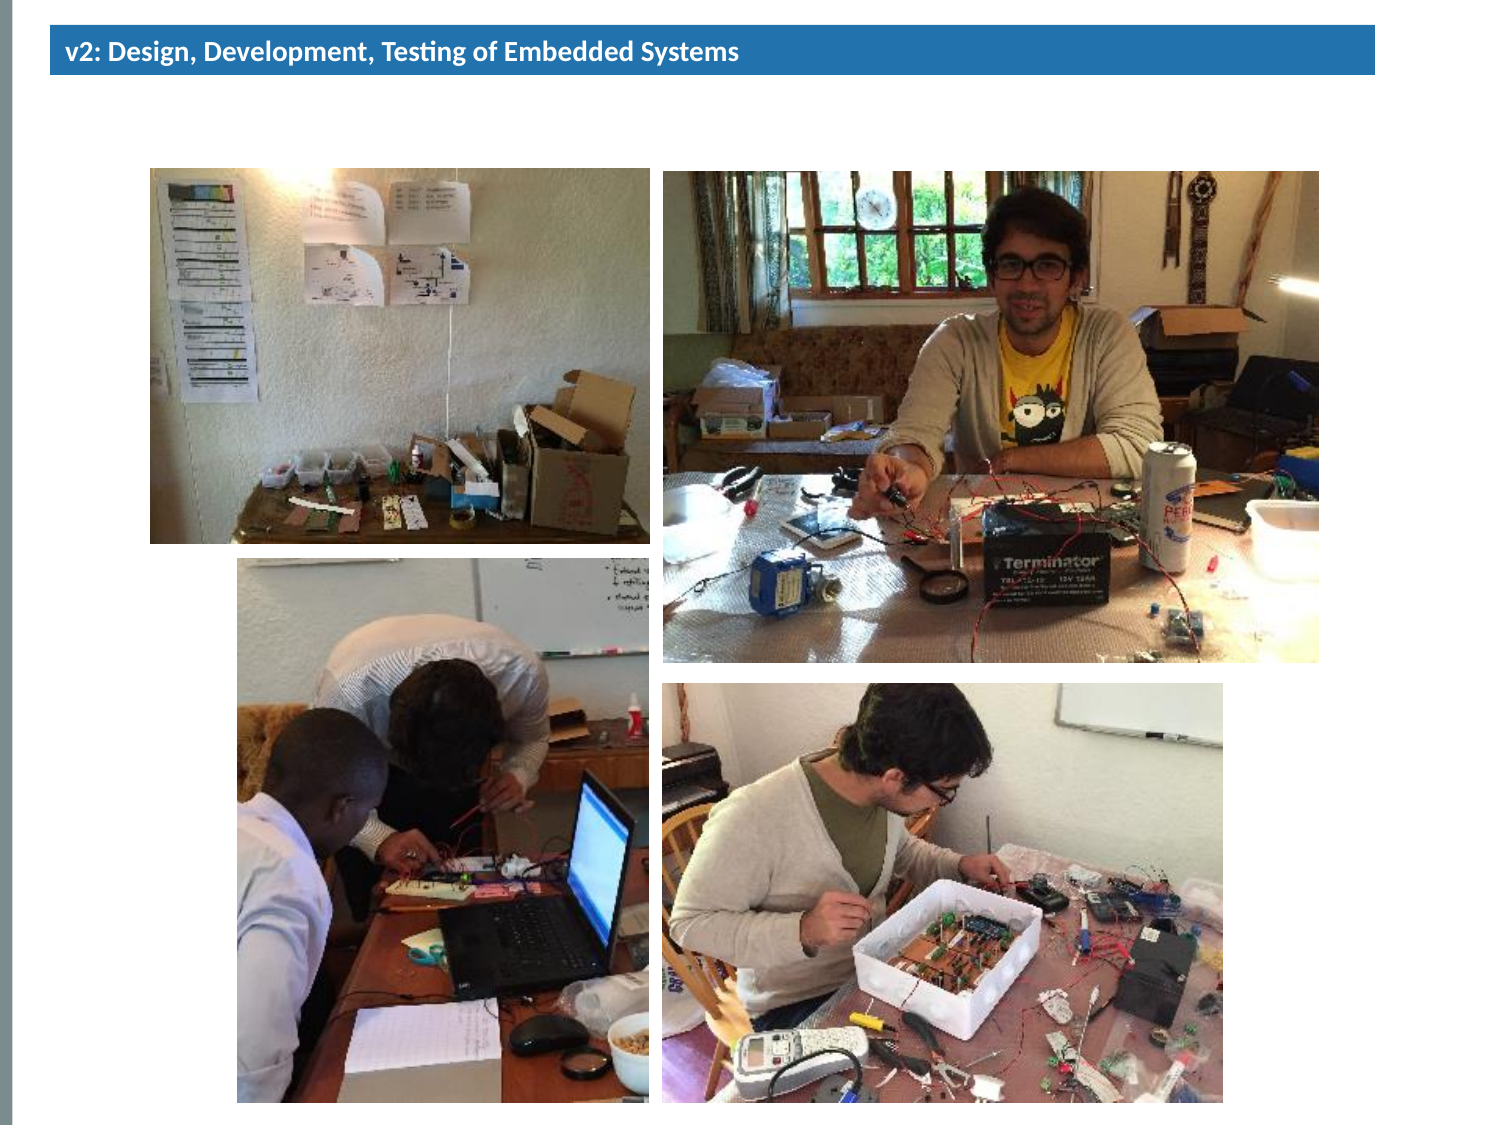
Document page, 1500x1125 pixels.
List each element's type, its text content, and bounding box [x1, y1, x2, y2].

picture [149, 168, 651, 545]
picture [662, 683, 1223, 1104]
picture [237, 558, 649, 1104]
list v2: Design, Development, Testing of Embedded Systems [50, 24, 1375, 75]
picture [663, 171, 1319, 663]
slide_number ‹#› [1219, 1061, 1230, 1112]
